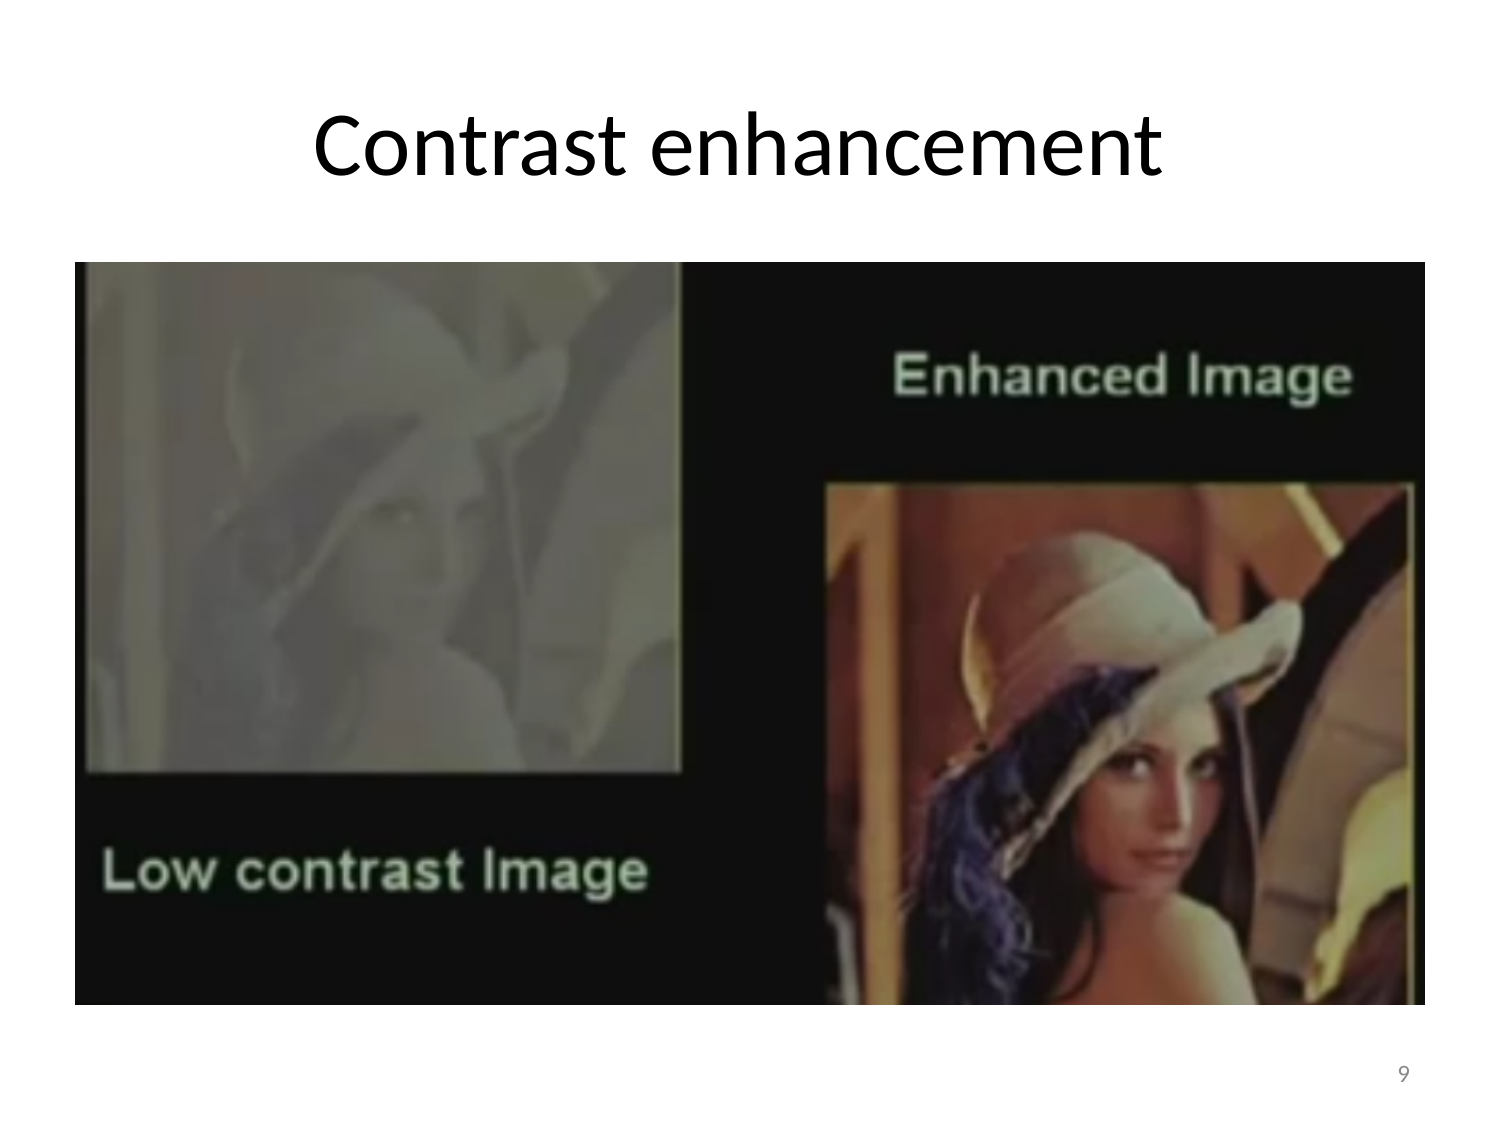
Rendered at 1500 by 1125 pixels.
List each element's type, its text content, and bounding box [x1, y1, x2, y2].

title Contrast enhancement [75, 45, 1425, 233]
slide_number 9 [1074, 1042, 1425, 1103]
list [74, 262, 1426, 1006]
